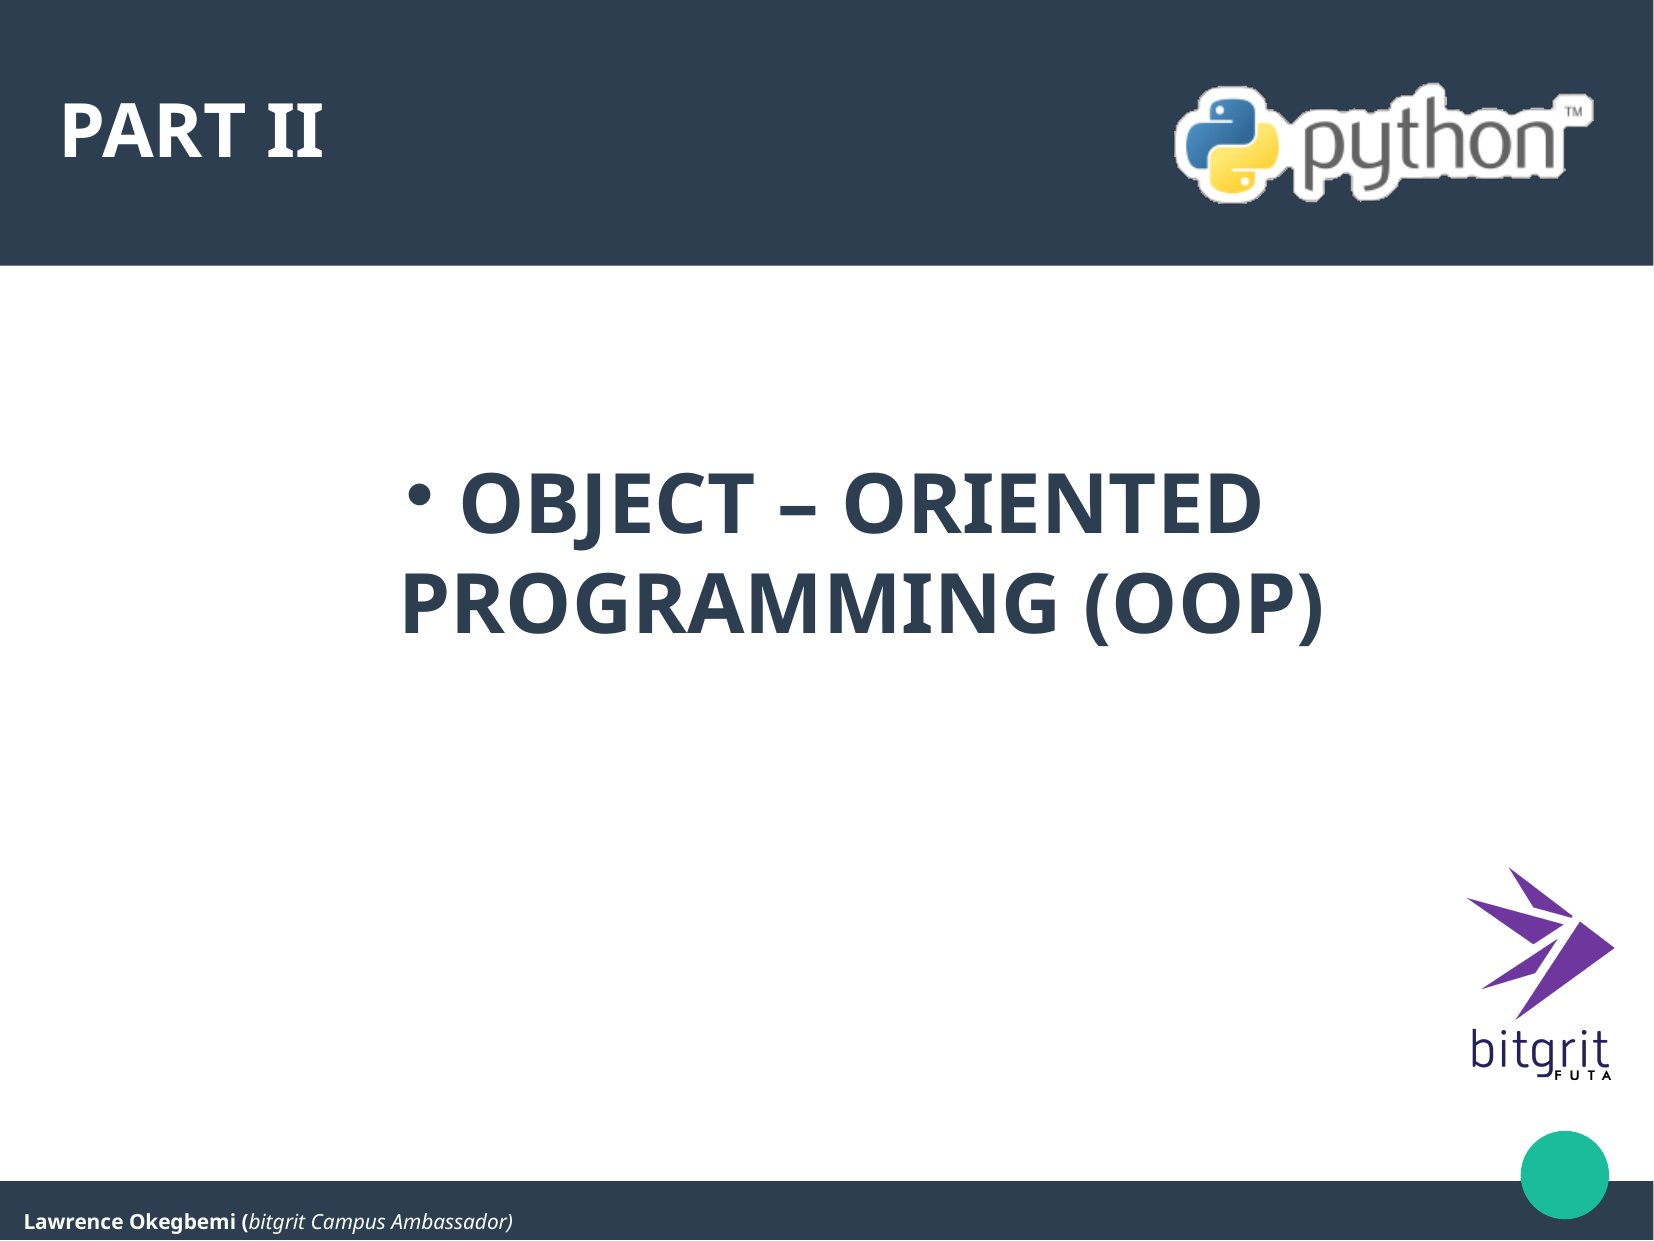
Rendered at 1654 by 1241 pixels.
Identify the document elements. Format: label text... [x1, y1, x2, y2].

text_box PART II [59, 49, 1144, 207]
picture [1340, 824, 1654, 1236]
picture [1149, 0, 1619, 378]
text_box Lawrence Okegbemi (bitgrit Campus Ambassador) [23, 1208, 733, 1234]
text_box OBJECT – ORIENTED PROGRAMMING (OOP) [59, 301, 1595, 1128]
